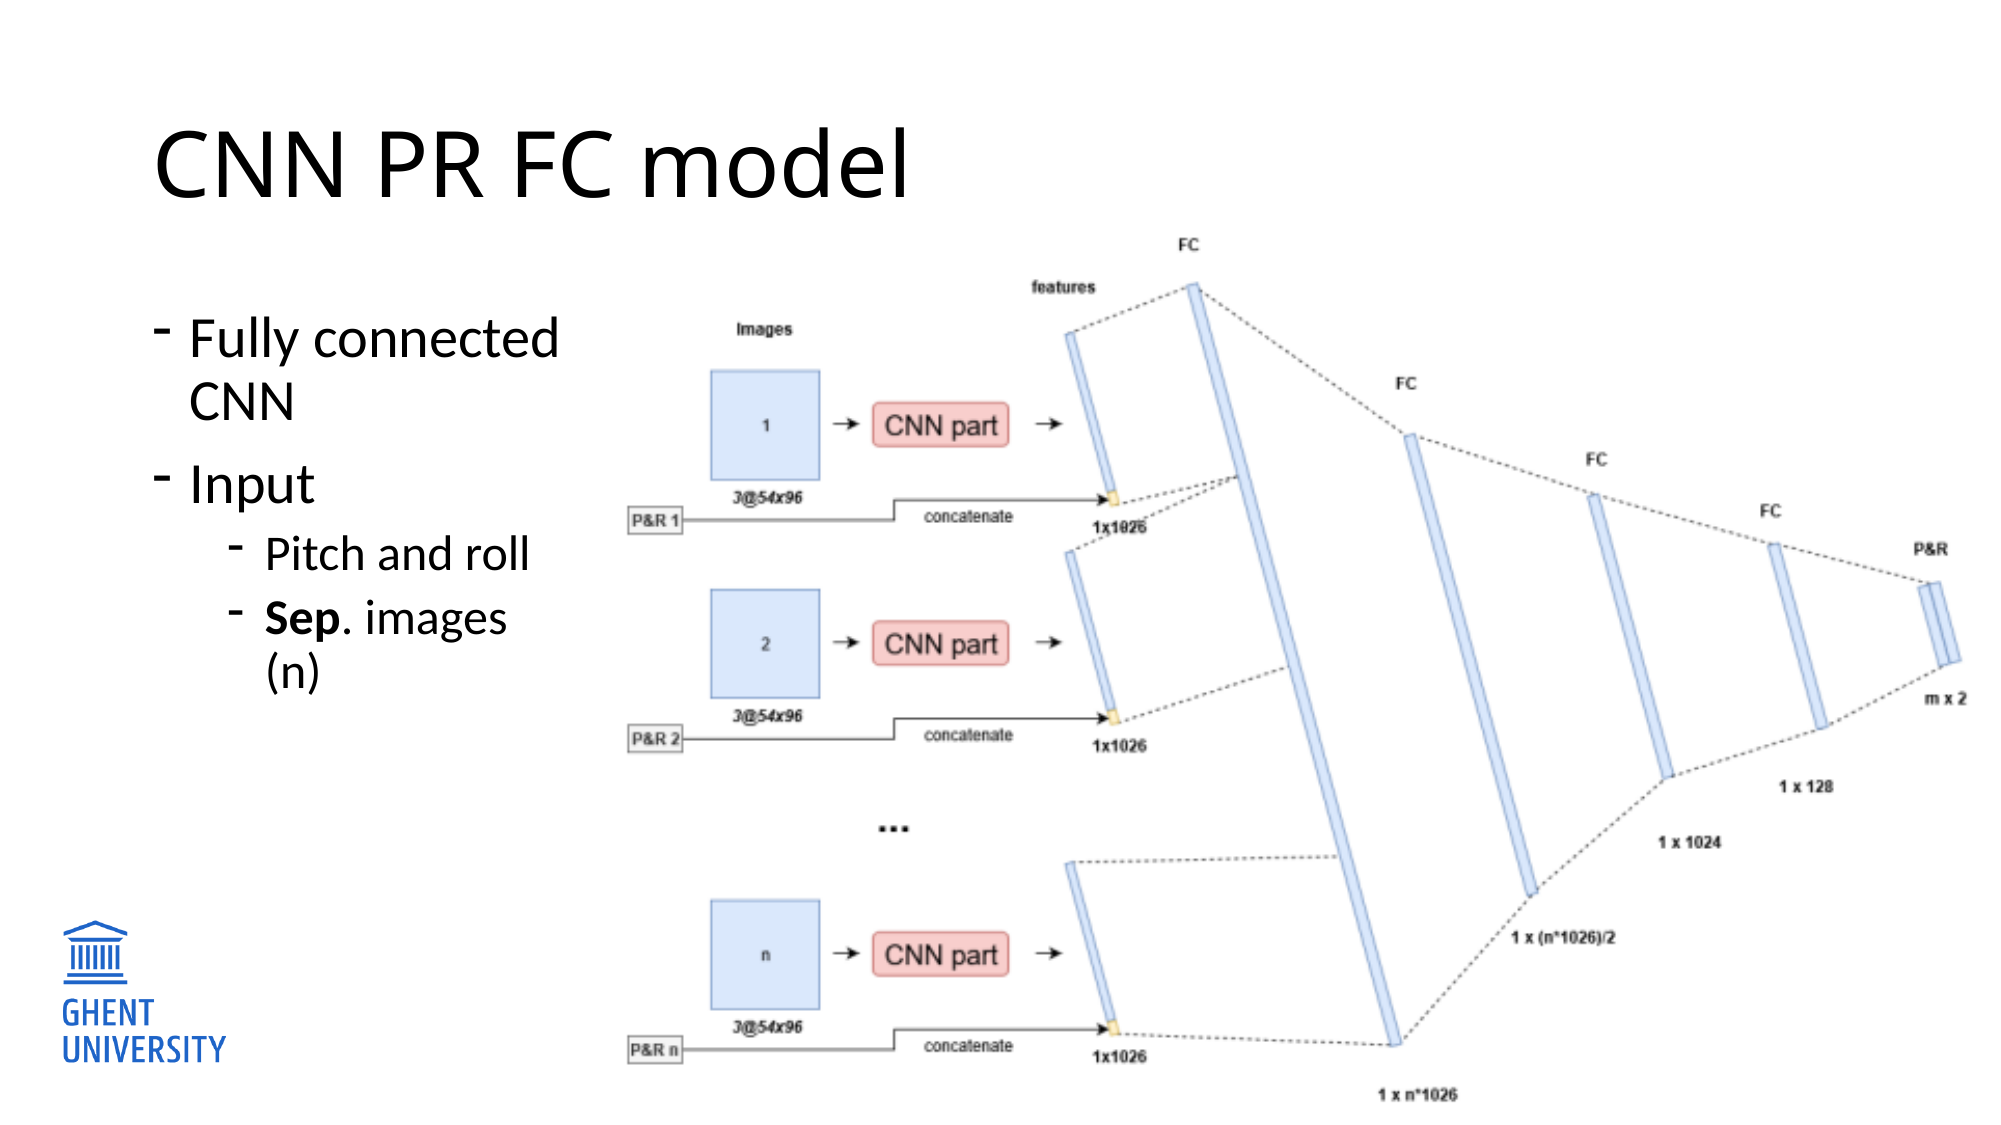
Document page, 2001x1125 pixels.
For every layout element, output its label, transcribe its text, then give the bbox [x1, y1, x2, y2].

picture [605, 224, 2000, 1125]
picture [0, 872, 316, 1125]
title CNN PR FC model [137, 59, 1955, 278]
list Fully connected CNN Input Pitch and roll Sep. images (n) [137, 299, 579, 1014]
